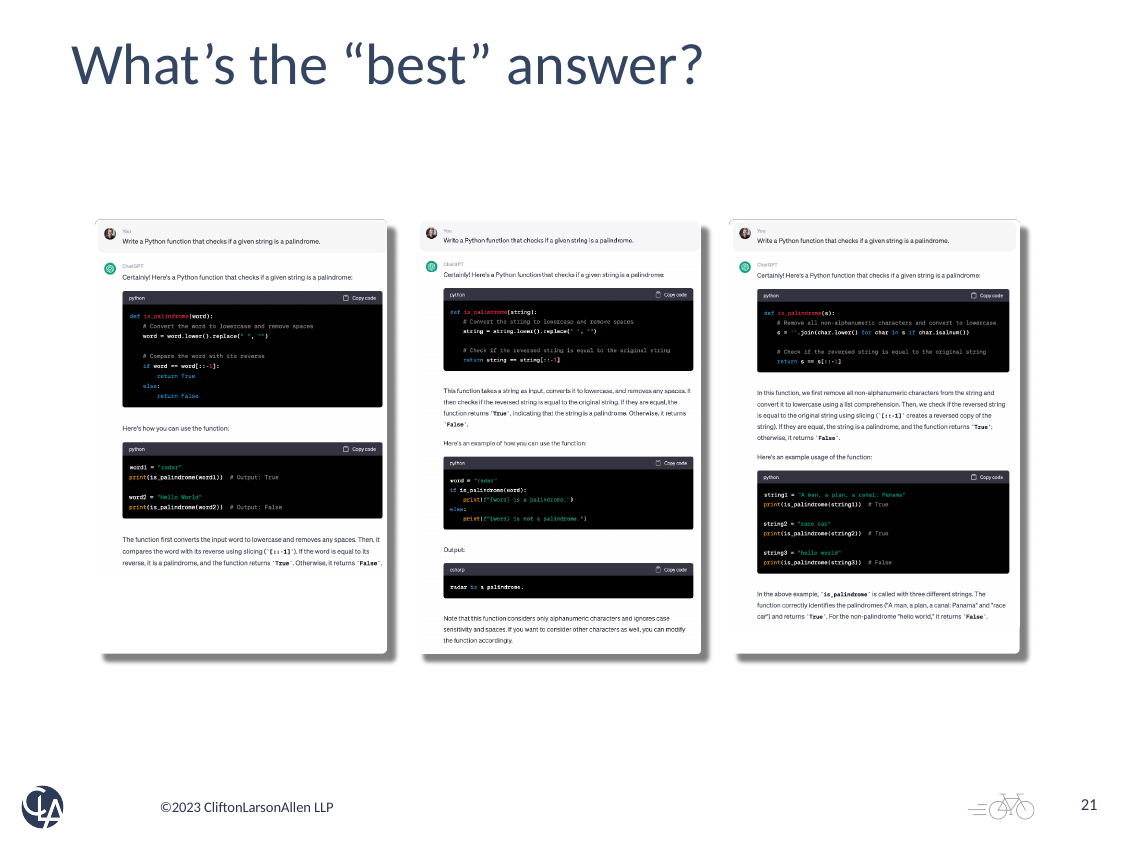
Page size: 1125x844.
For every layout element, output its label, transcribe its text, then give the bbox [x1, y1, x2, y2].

picture [966, 792, 1036, 821]
picture [21, 785, 64, 829]
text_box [415, 219, 716, 669]
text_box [728, 219, 1035, 669]
slide_number 21 [1047, 775, 1113, 833]
title What’s the “best” answer? [56, 4, 1069, 118]
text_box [95, 219, 402, 669]
